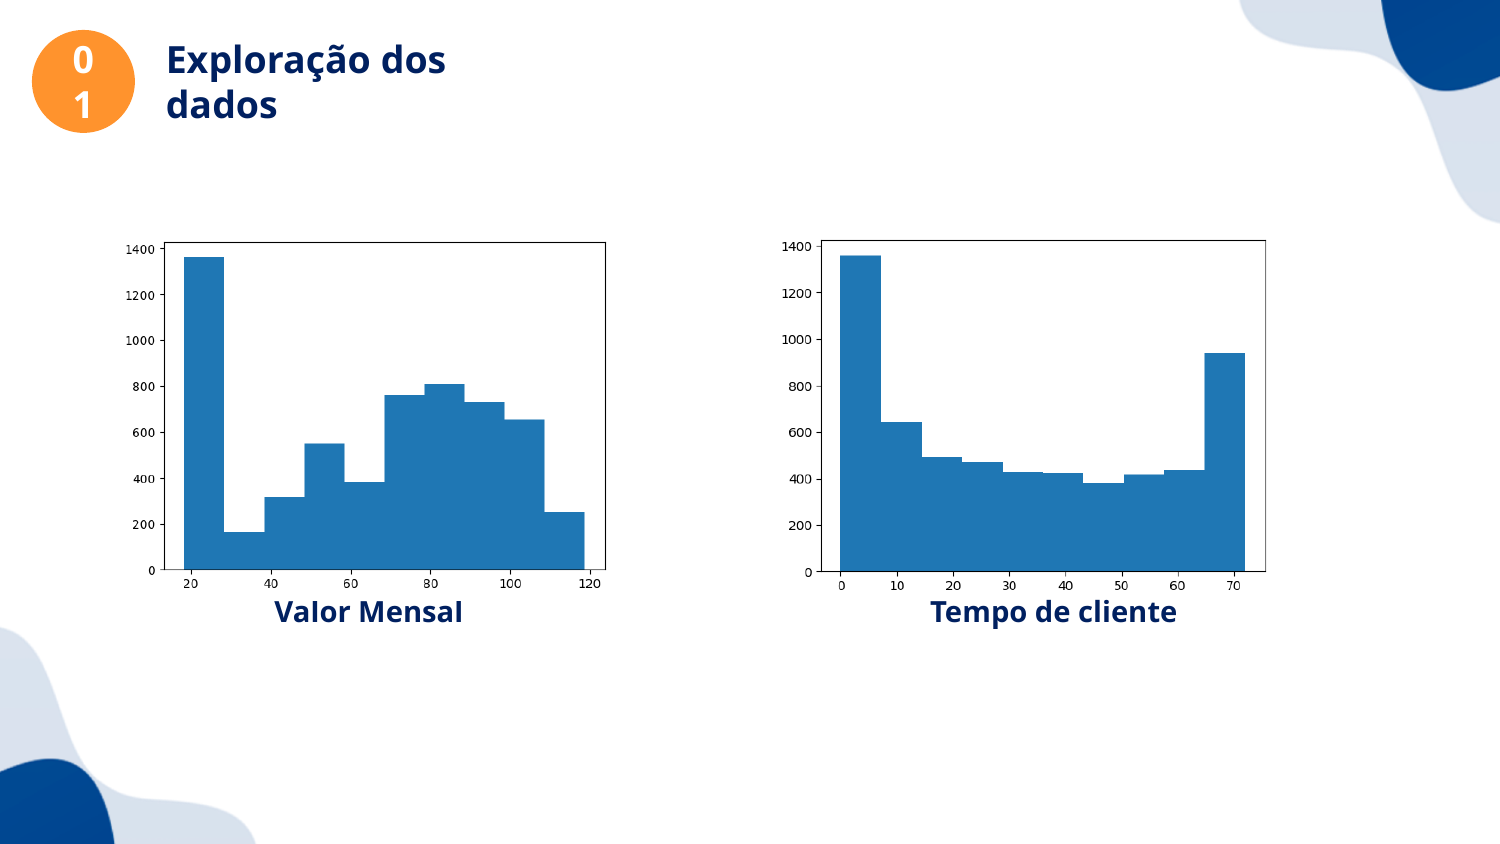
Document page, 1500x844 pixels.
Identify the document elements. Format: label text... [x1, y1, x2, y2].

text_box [31, 29, 506, 134]
picture [121, 230, 617, 601]
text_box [0, 618, 269, 844]
picture [779, 229, 1275, 597]
text_box Tempo de cliente [856, 605, 1252, 636]
text_box Valor Mensal [171, 610, 567, 636]
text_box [1228, 0, 1500, 231]
